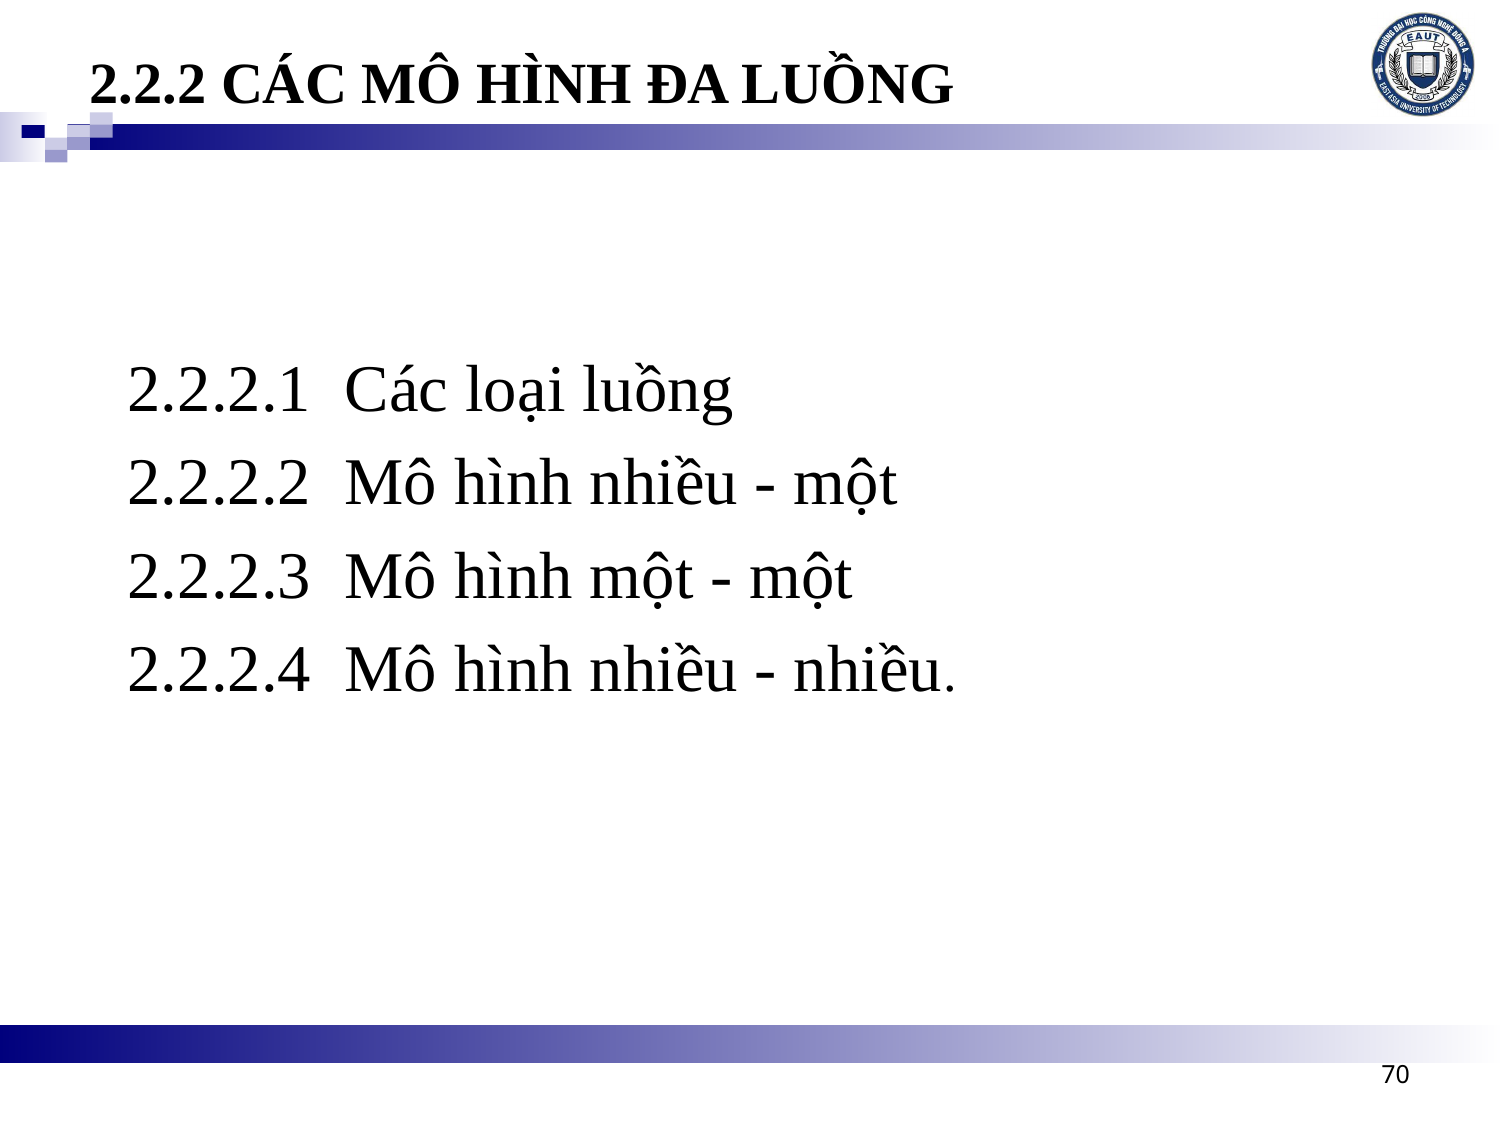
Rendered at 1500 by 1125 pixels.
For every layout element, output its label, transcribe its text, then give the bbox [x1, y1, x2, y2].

text_box 2.2.2.1 Các loại luồng 2.2.2.2 Mô hình nhiều - một 2.2.2.3 Mô hình một - một 2.2.2.4 Mô hình nhiều - nhiều. [112, 337, 1213, 788]
text_box 2.2.2 CÁC MÔ HÌNH ĐA LUỒNG [75, 37, 1400, 123]
slide_number 70 [1074, 1025, 1425, 1100]
